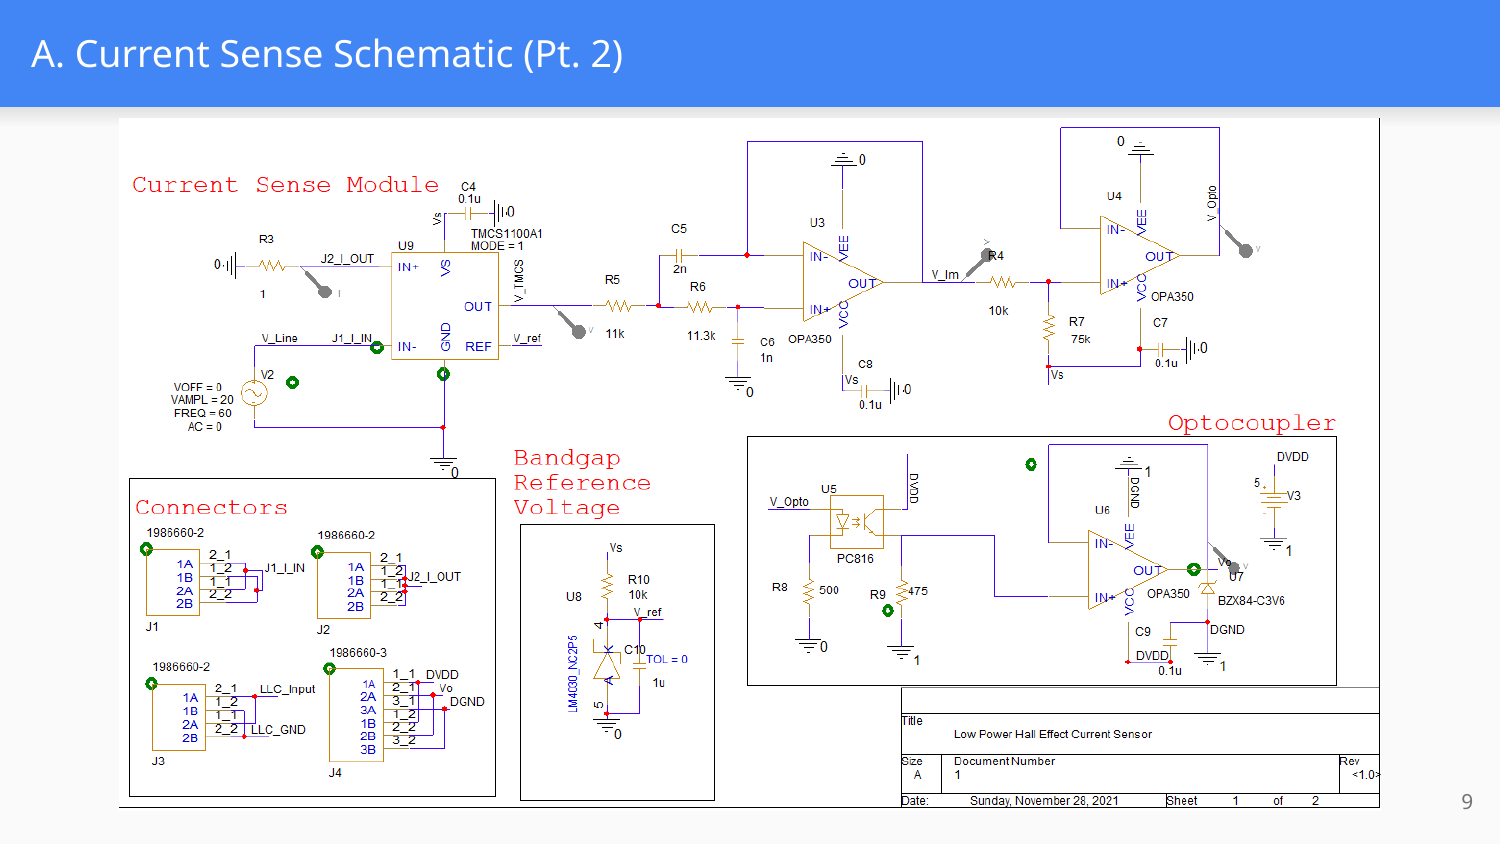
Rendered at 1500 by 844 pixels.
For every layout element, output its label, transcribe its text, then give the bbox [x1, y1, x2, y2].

picture [119, 118, 1381, 811]
slide_number ‹#› [1398, 770, 1489, 835]
title A. Current Sense Schematic (Pt. 2) [16, 2, 1464, 102]
